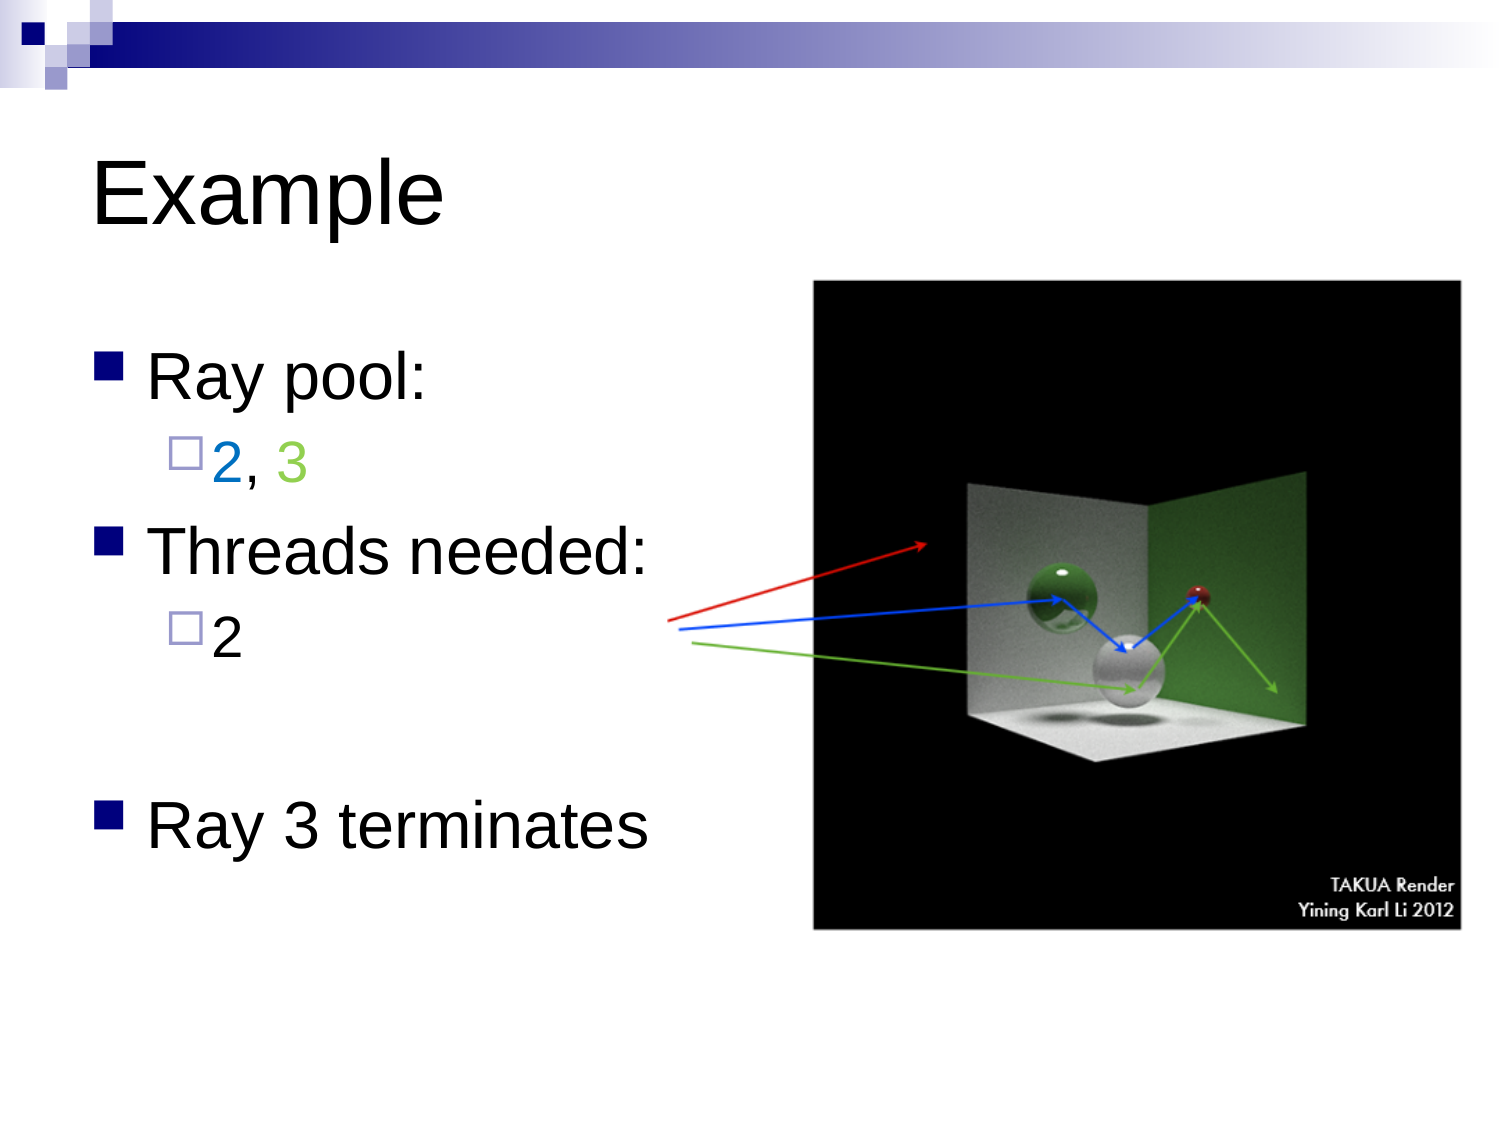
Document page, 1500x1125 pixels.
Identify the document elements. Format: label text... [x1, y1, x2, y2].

list Ray pool: 2, 3 Threads needed: 2 Ray 3 terminates [75, 324, 688, 963]
title Example [75, 75, 1425, 300]
picture [666, 274, 1466, 932]
